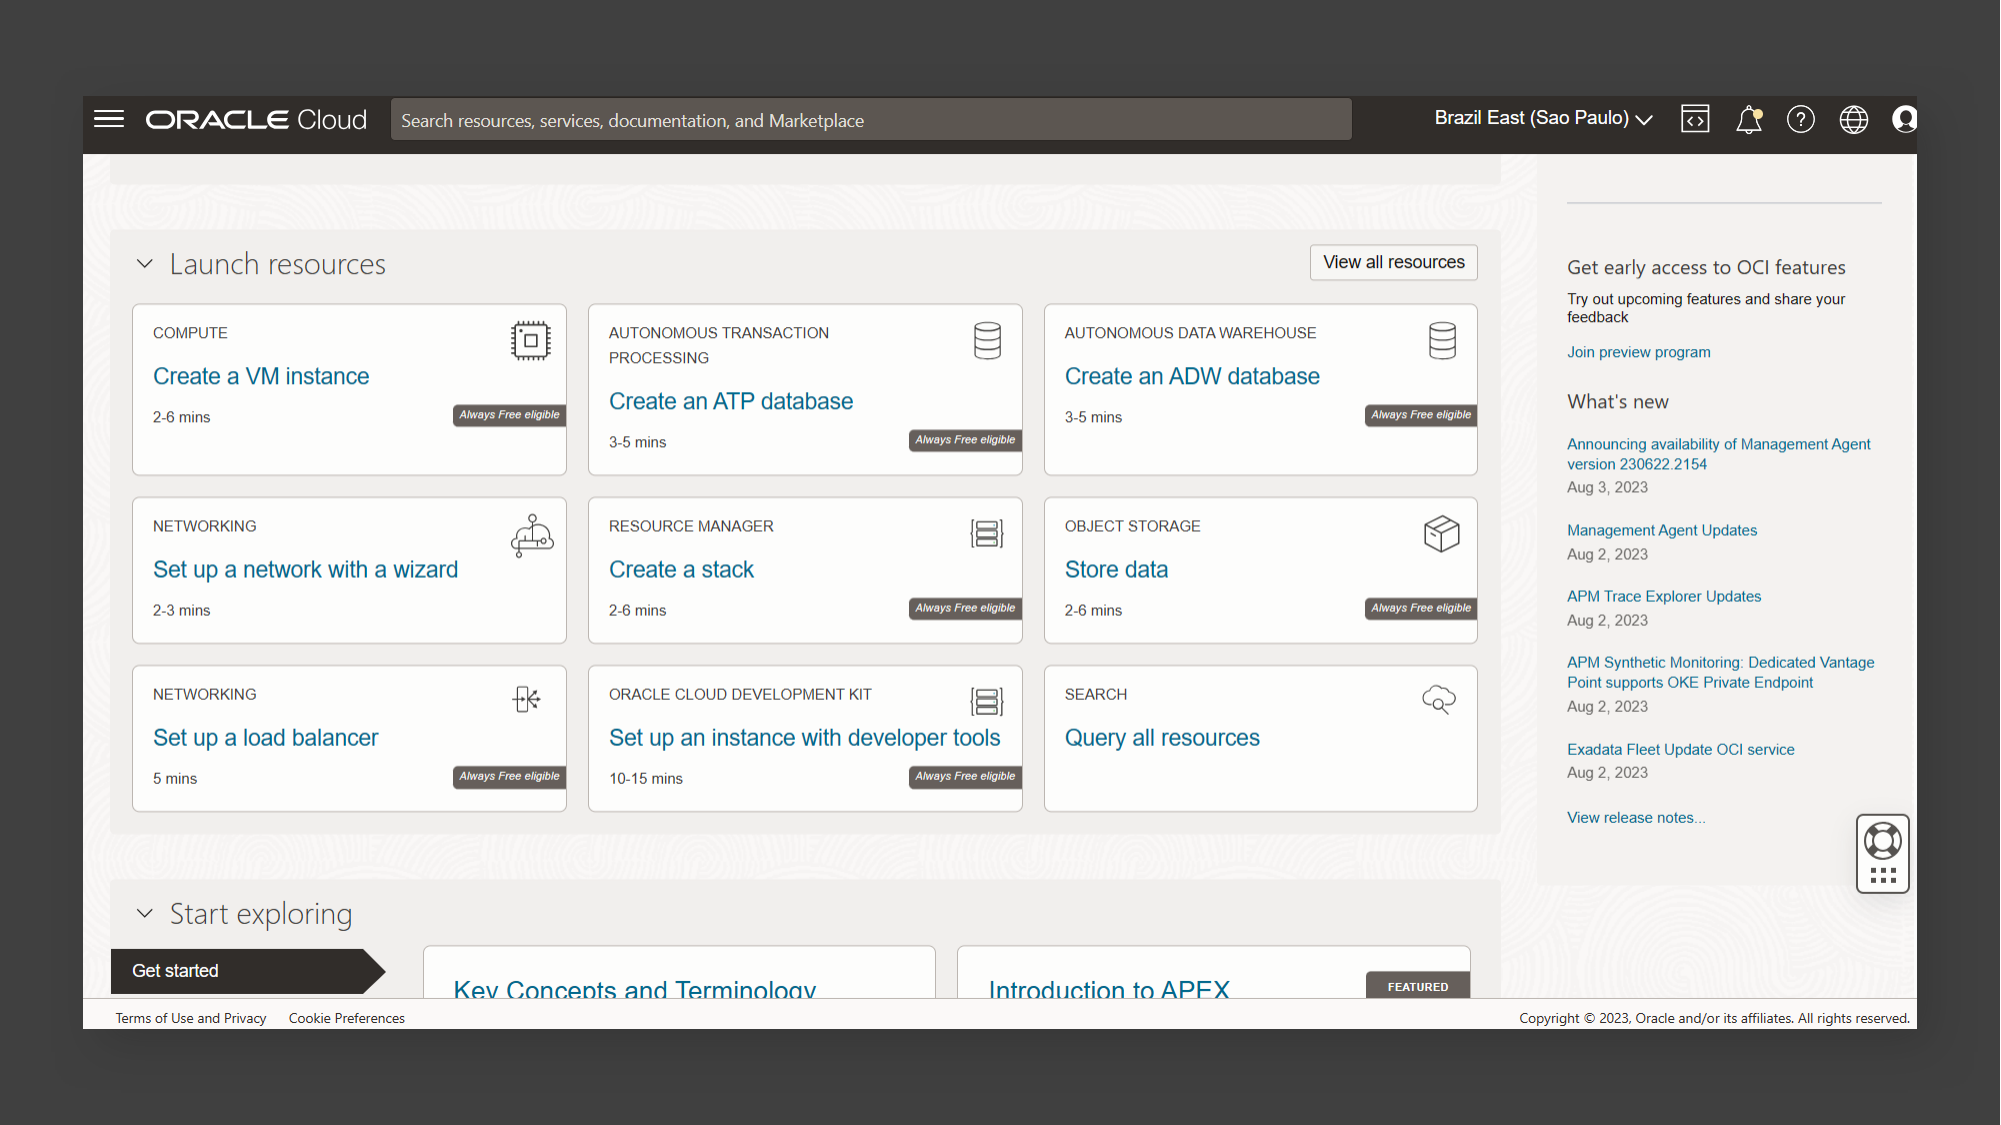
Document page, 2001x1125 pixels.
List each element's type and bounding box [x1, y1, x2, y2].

text_box [0, 0, 2000, 1125]
list [83, 96, 1917, 1029]
